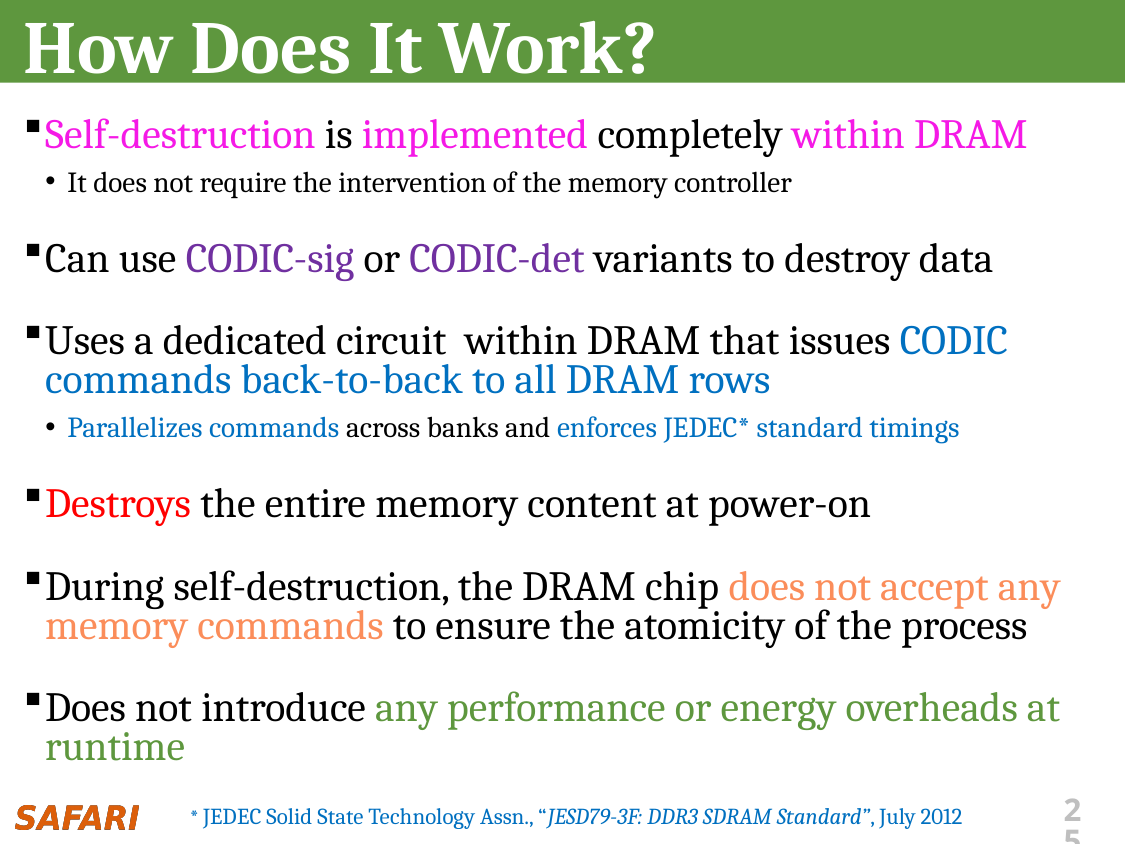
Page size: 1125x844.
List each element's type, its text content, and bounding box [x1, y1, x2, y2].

list Self-destruction is implemented completely within DRAM It does not require the intervention of the memory controller Can use CODIC-sig or CODIC-det variants to destroy data Uses a dedicated circuit within DRAM that issues CODIC commands back-to-back to all DRAM rows Parallelizes commands across banks and enforces JEDEC* standard timings Destroys the entire memory content at power-on During self-destruction, the DRAM chip does not accept any memory commands to ensure the atomicity of the process Does not introduce any performance or energy overheads at runtime [12, 106, 1125, 691]
picture [15, 805, 139, 830]
title How Does It Work? [12, 0, 1125, 87]
text_box * JEDEC Solid State Technology Assn., “JESD79-3F: DDR3 SDRAM Standard”, July 2012 [175, 794, 1125, 844]
